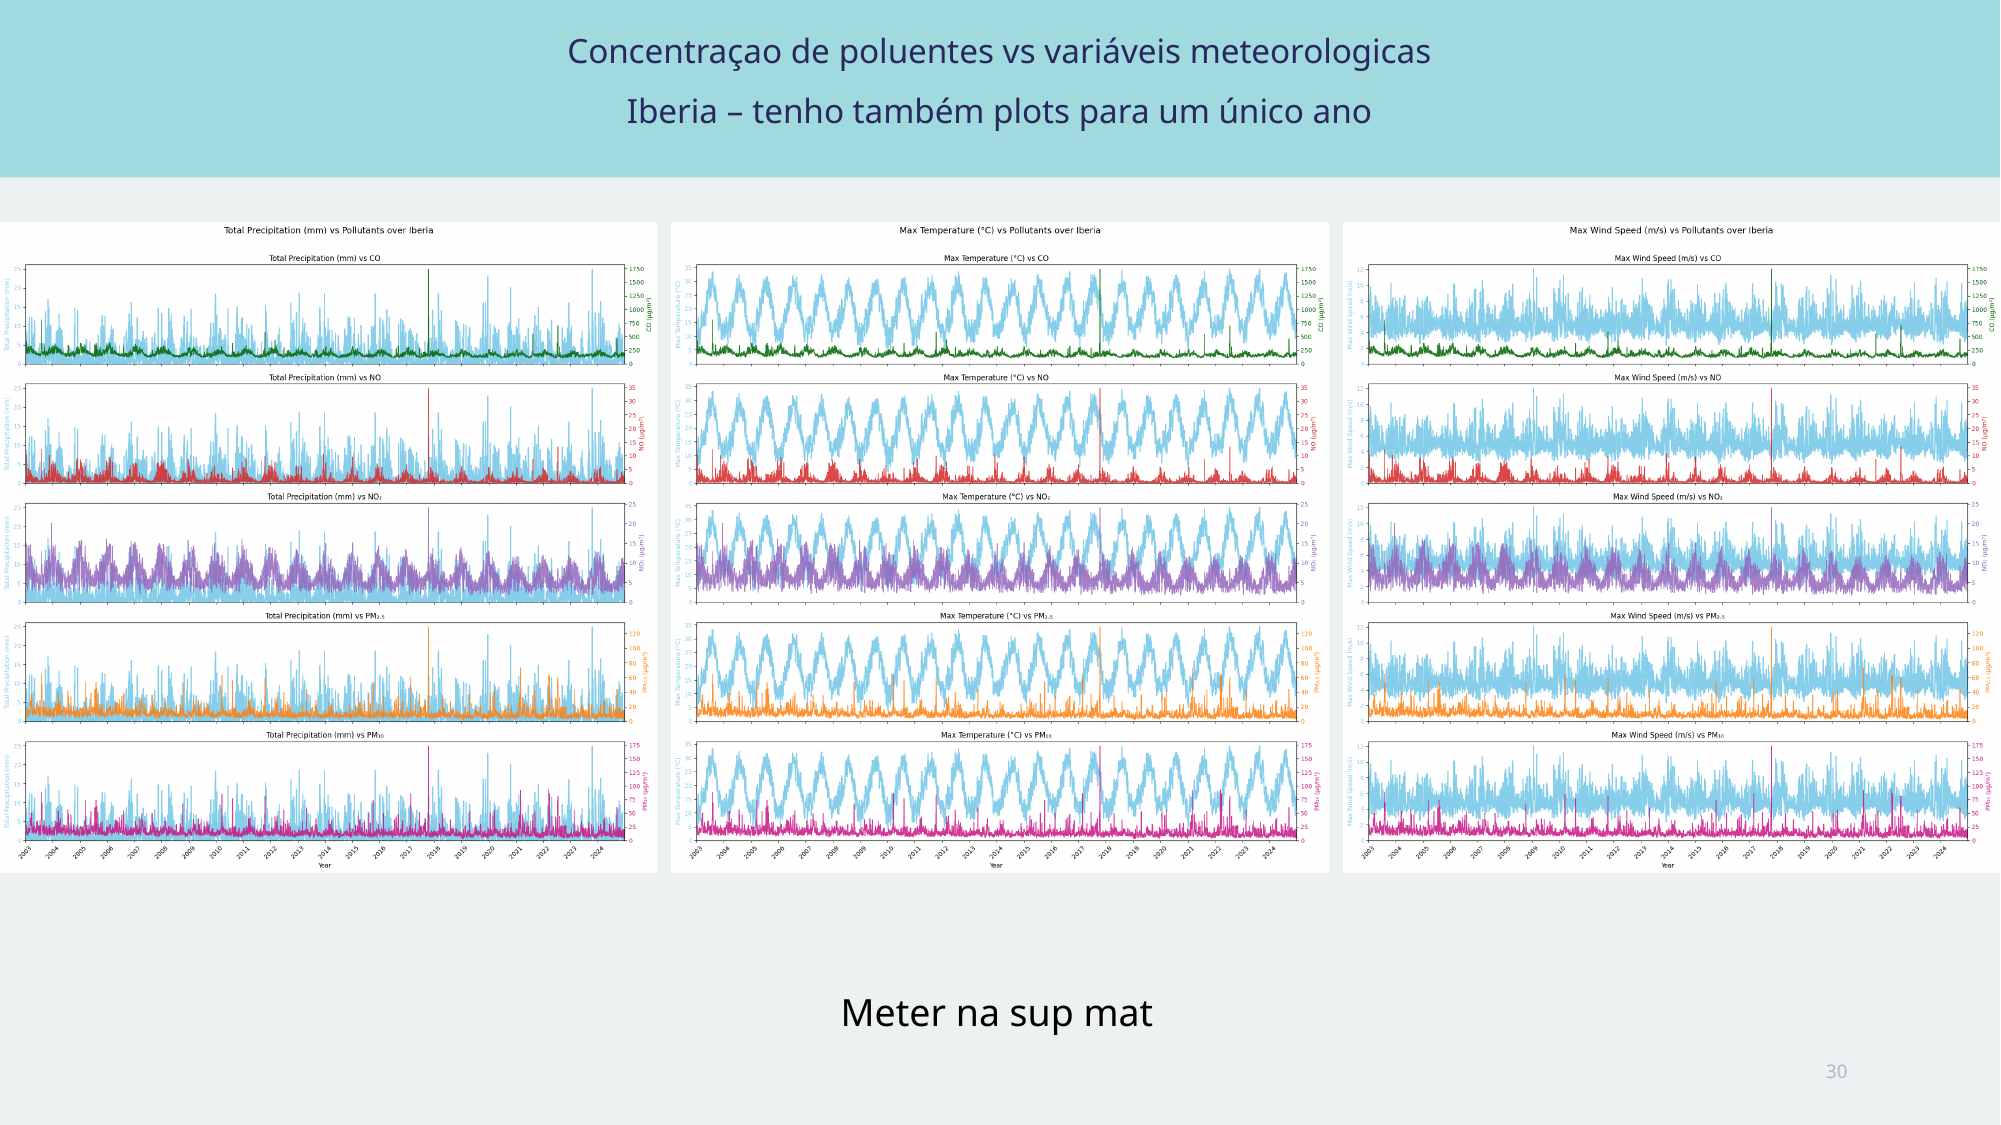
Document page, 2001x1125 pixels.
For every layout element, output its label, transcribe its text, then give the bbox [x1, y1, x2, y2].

picture [1343, 222, 2000, 873]
picture [0, 222, 657, 873]
slide_number 30 [1412, 1042, 1863, 1103]
list Concentraçao de poluentes vs variáveis meteorologicas Iberia – tenho também plots para um único ano [0, 22, 2000, 154]
text_box Meter na sup mat [825, 982, 1175, 1042]
picture [671, 222, 1329, 873]
